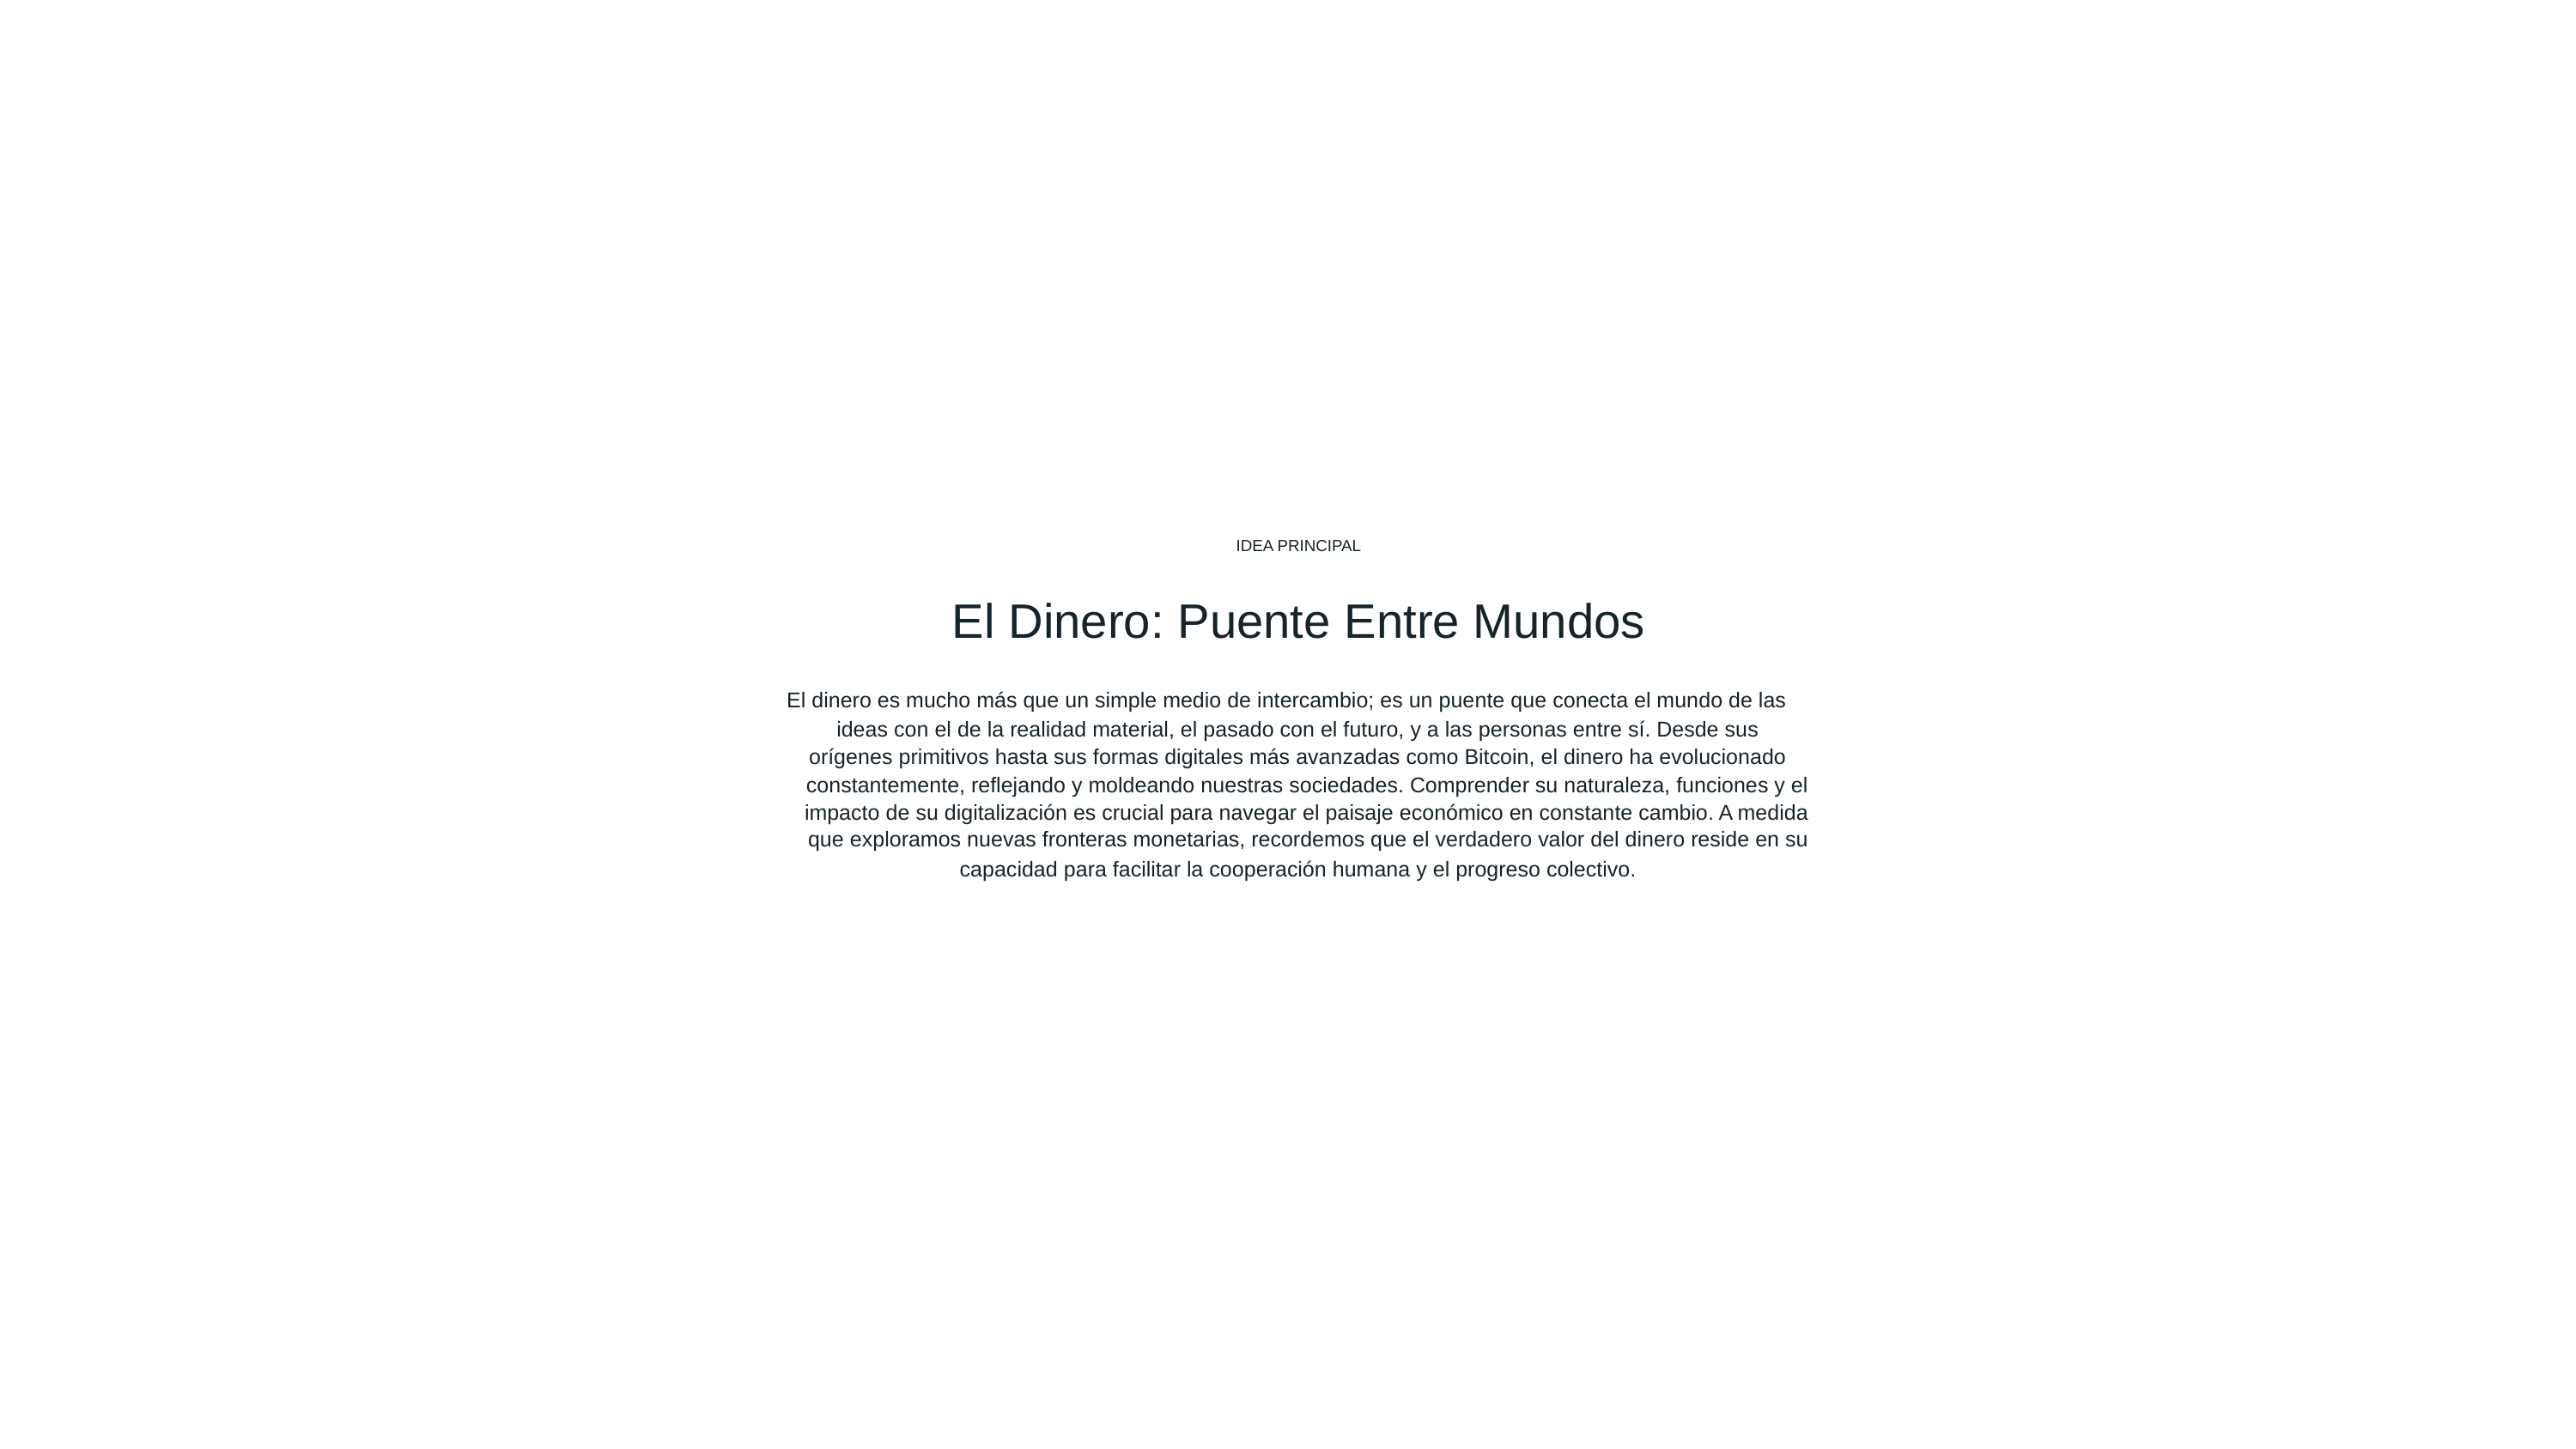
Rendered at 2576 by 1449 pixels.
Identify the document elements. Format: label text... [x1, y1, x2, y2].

text_box IDEA PRINCIPAL El Dinero: Puente Entre Mundos El dinero es mucho más que un simple medio de intercambio; es un puente que conecta el mundo de las ideas con el de la realidad material, el pasado con el futuro, y a las personas entre sí. Desde sus orígenes primitivos hasta sus formas digitales más avanzadas como Bitcoin, el dinero ha evolucionado constantemente, reflejando y moldeando nuestras sociedades. Comprender su naturaleza, funciones y el impacto de su digitalización es crucial para navegar el paisaje económico en constante cambio. A medida que exploramos nuevas fronteras monetarias, recordemos que el verdadero valor del dinero reside en su capacidad para facilitar la cooperación humana y el progreso colectivo. [787, 535, 1811, 883]
